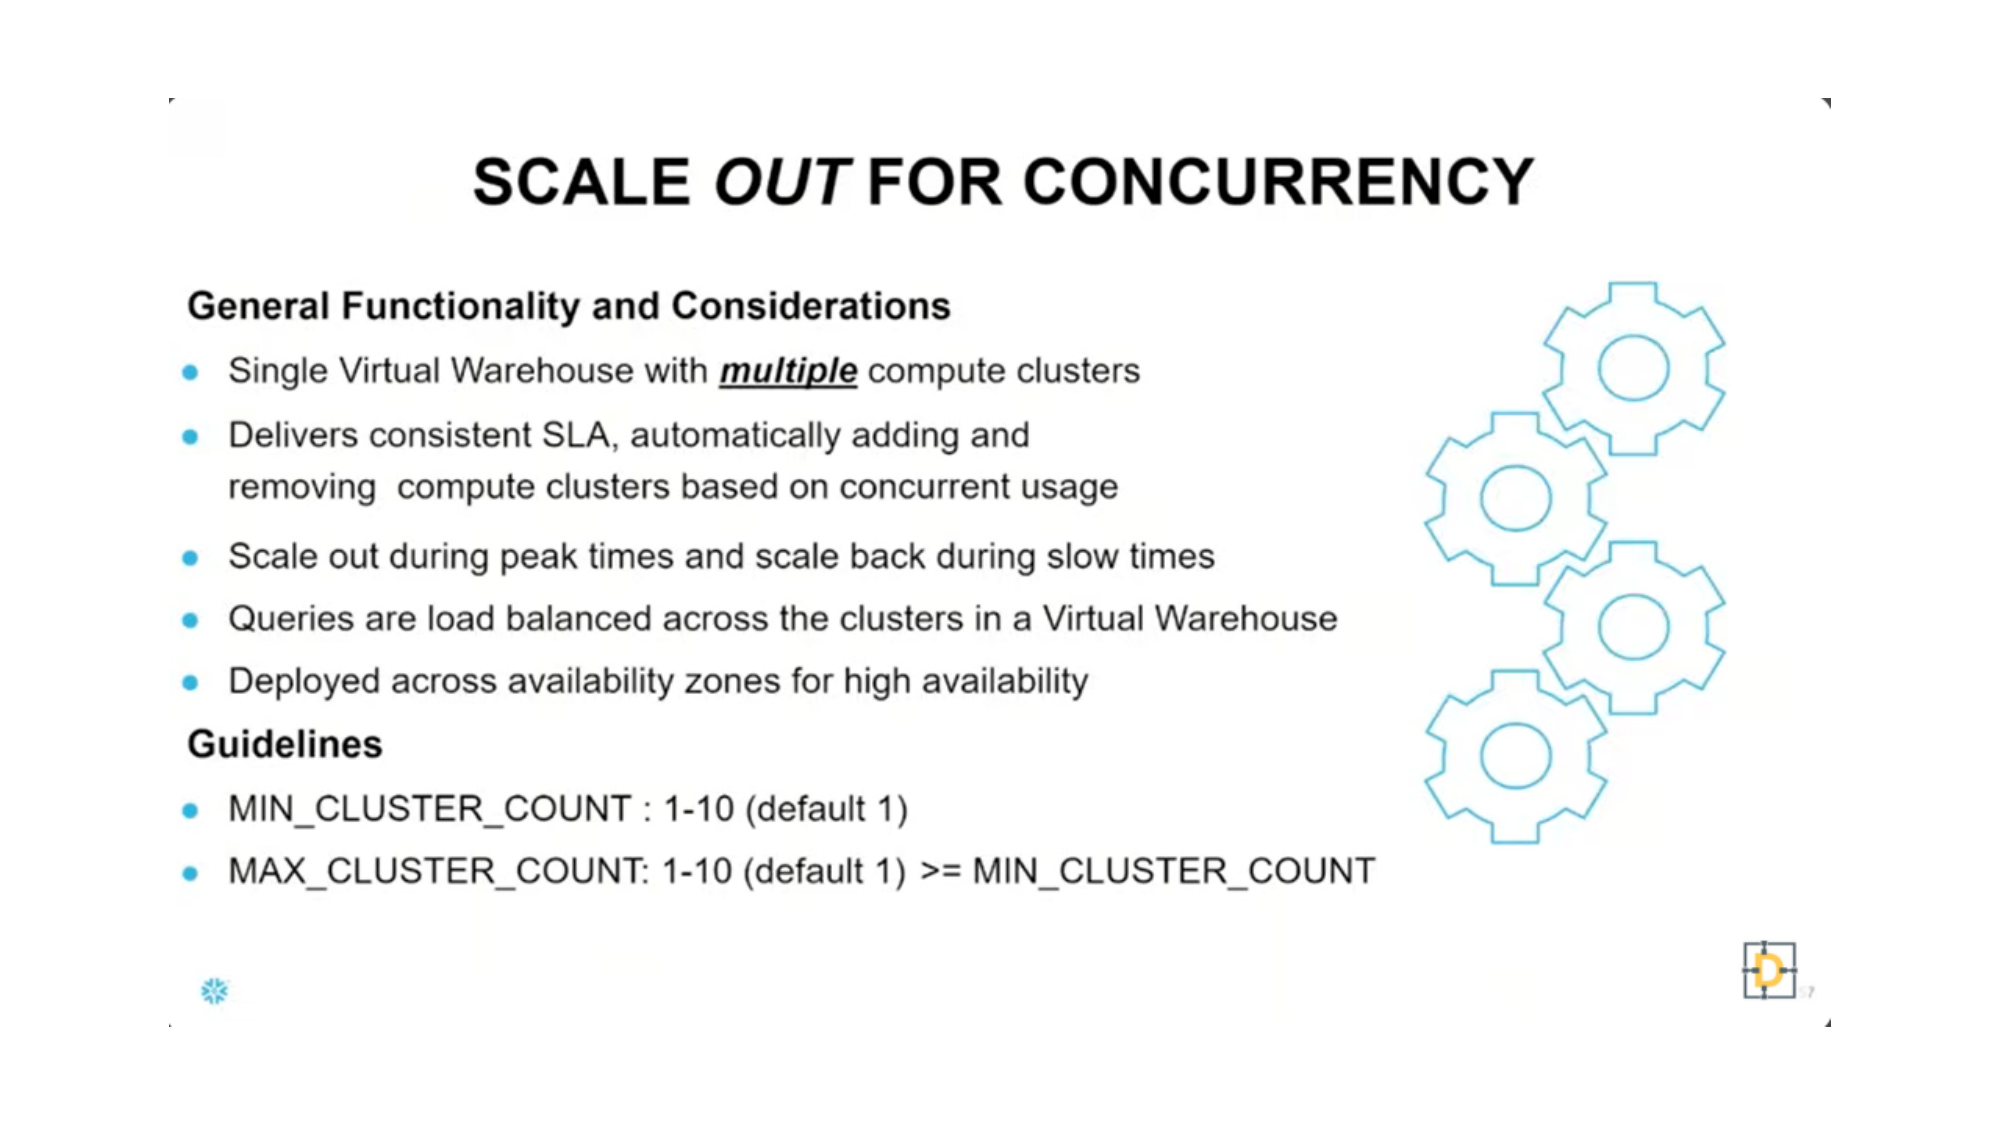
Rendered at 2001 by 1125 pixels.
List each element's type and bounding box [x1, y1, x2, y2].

picture [169, 98, 1831, 1027]
